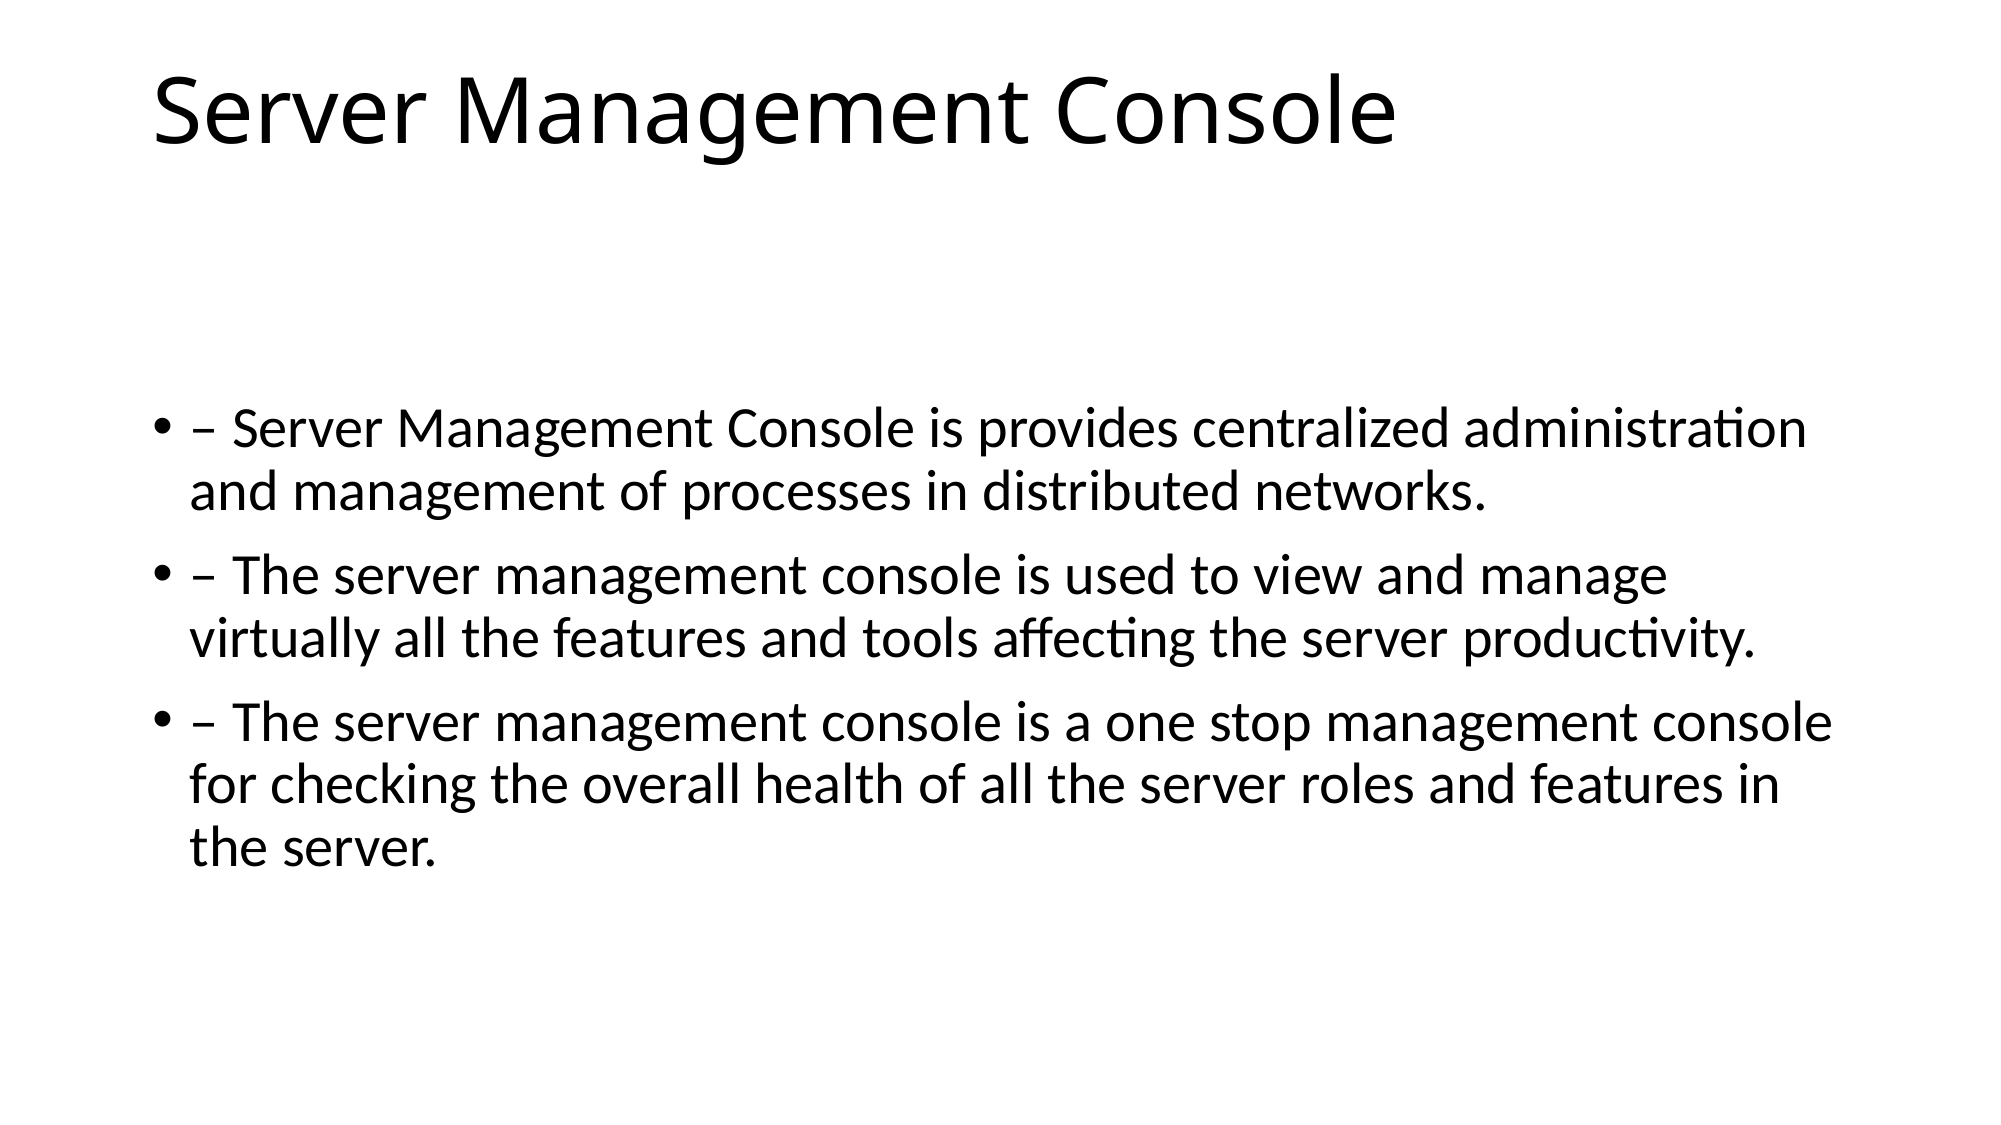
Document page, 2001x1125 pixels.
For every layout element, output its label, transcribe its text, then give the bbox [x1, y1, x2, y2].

title Server Management Console [137, 59, 1863, 278]
list – Server Management Console is provides centralized administration and management of processes in distributed networks. – The server management console is used to view and manage virtually all the features and tools affecting the server productivity. – The server management console is a one stop management console for checking the overall health of all the server roles and features in the server. [137, 299, 1863, 1014]
